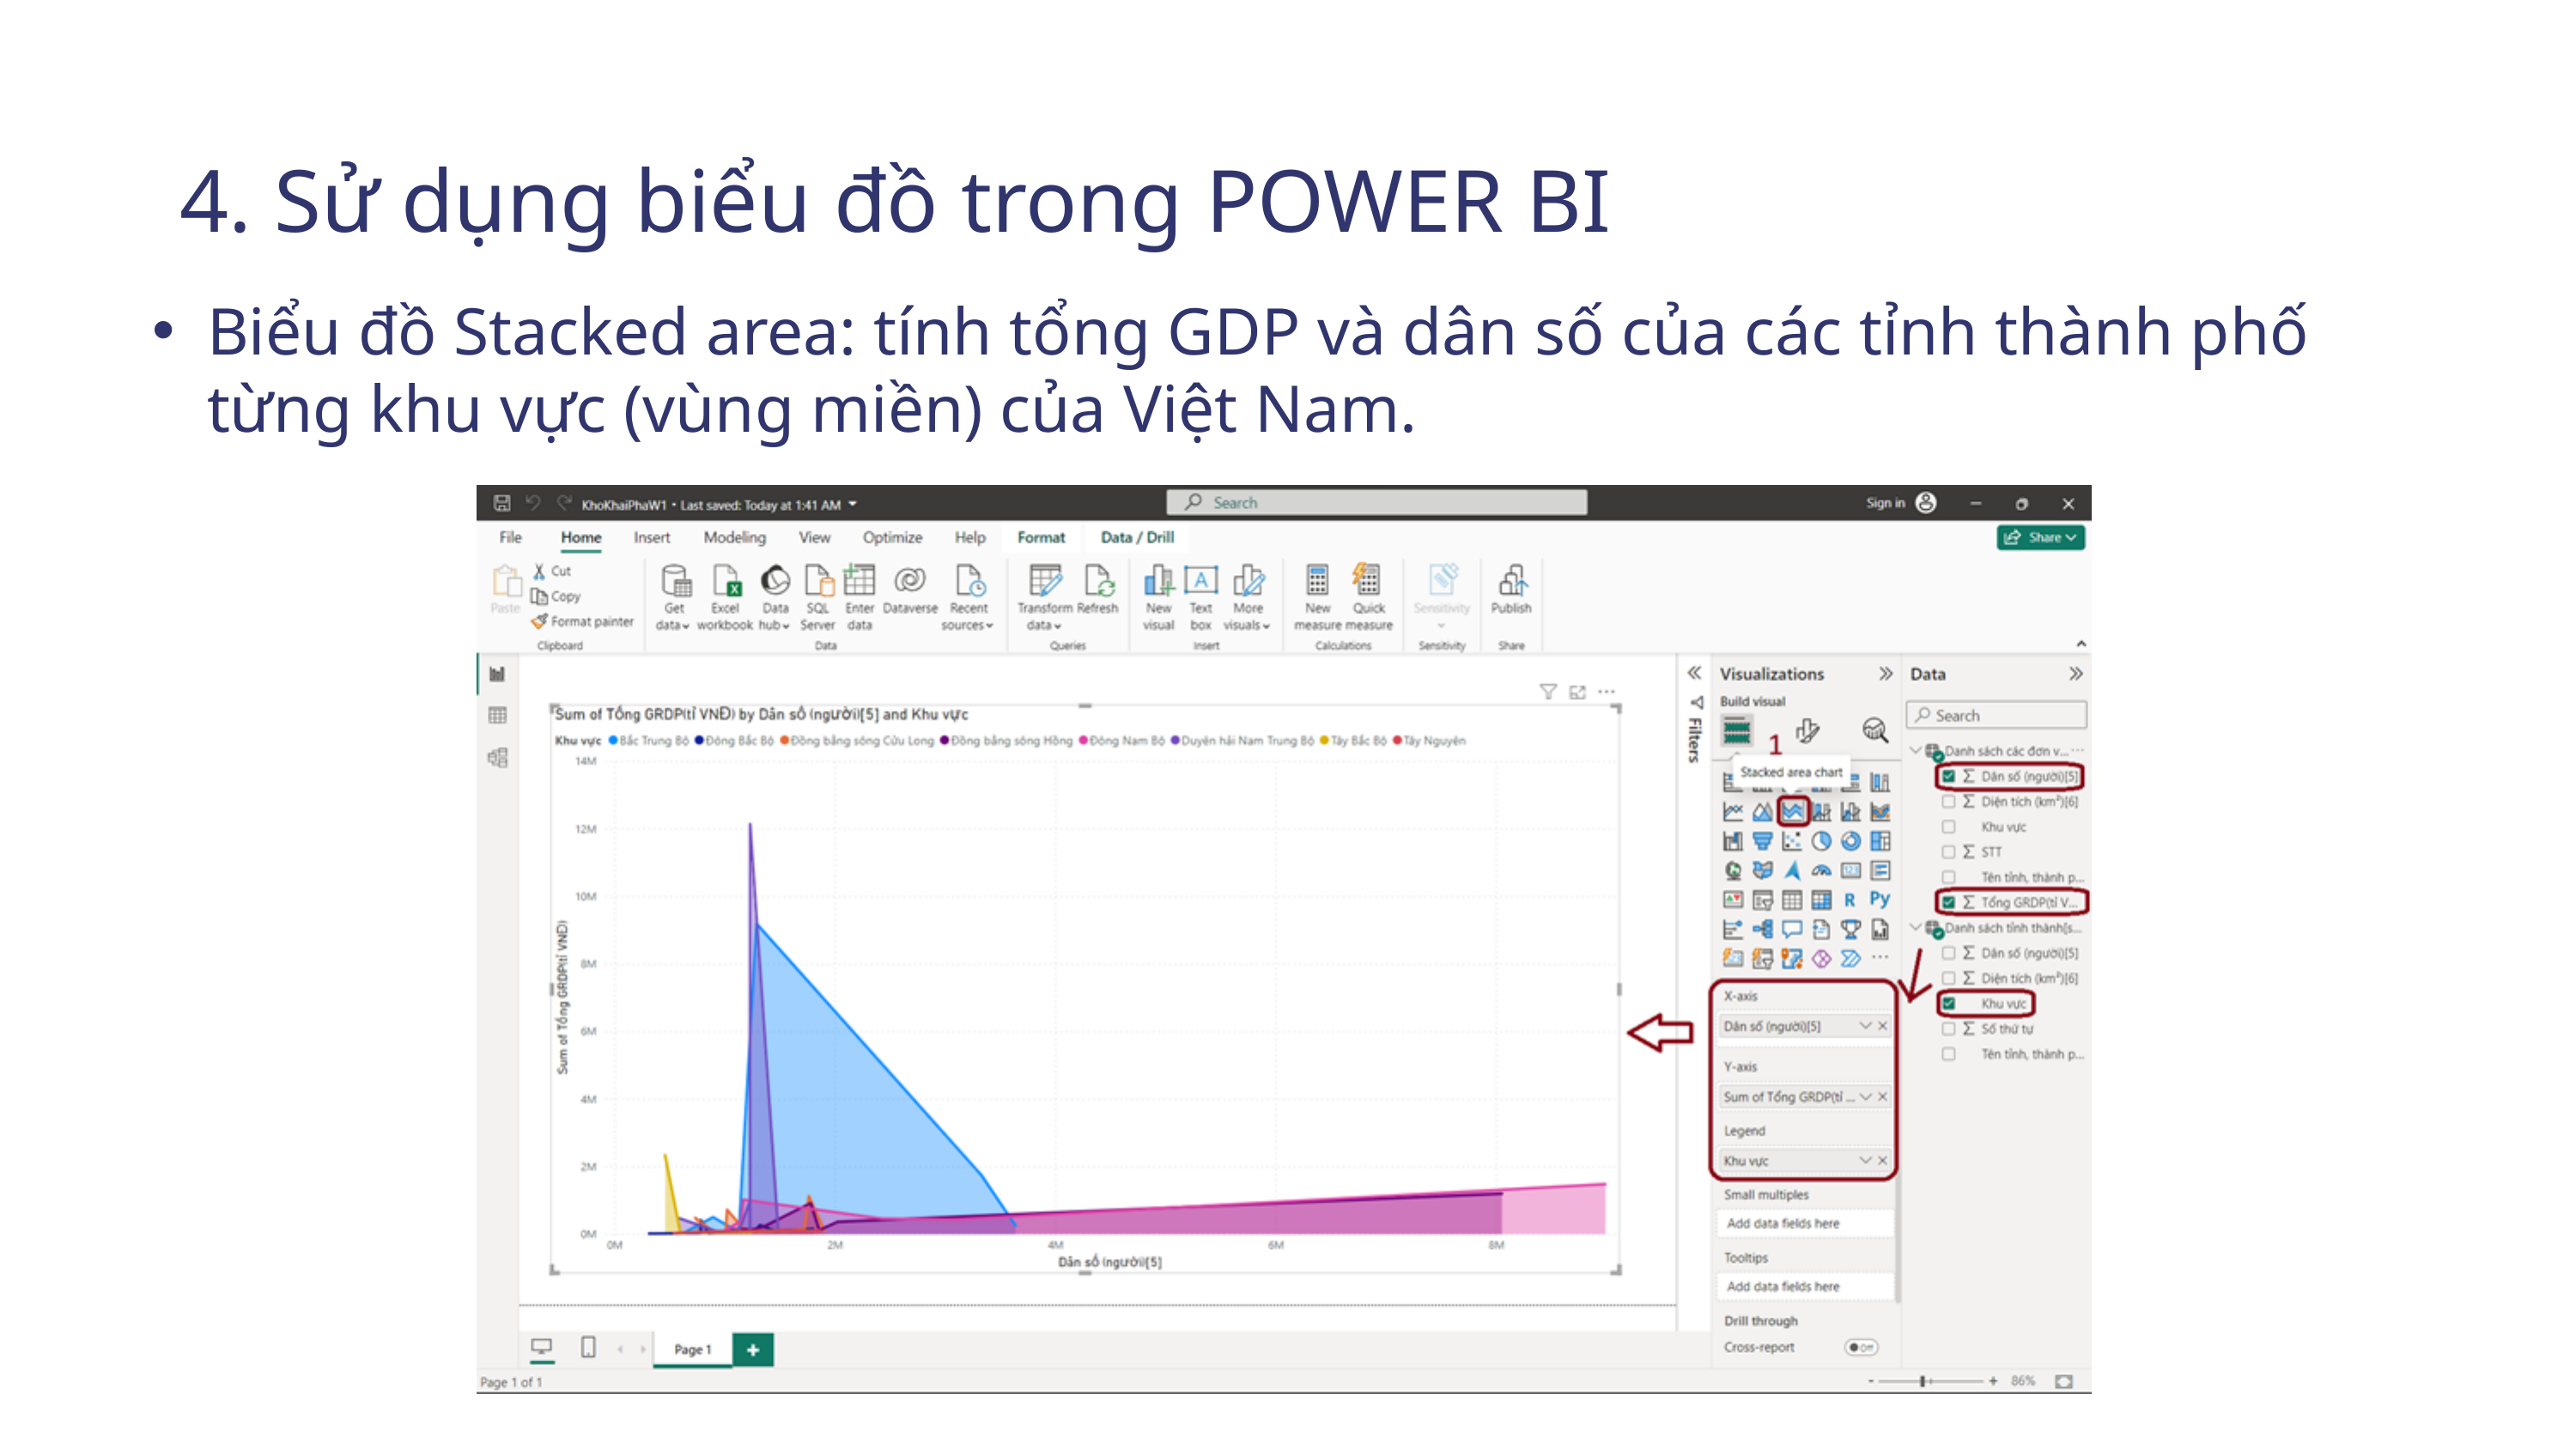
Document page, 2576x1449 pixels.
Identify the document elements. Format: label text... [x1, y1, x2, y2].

text_box 4. Sử dụng biểu đồ trong POWER BI [144, 146, 1625, 250]
text_box Biểu đồ Stacked area: tính tổng GDP và dân số của các tỉnh thành phố từng khu vực (vùng miền) của Việt Nam. [97, 290, 2471, 446]
text_box [477, 485, 2093, 1394]
